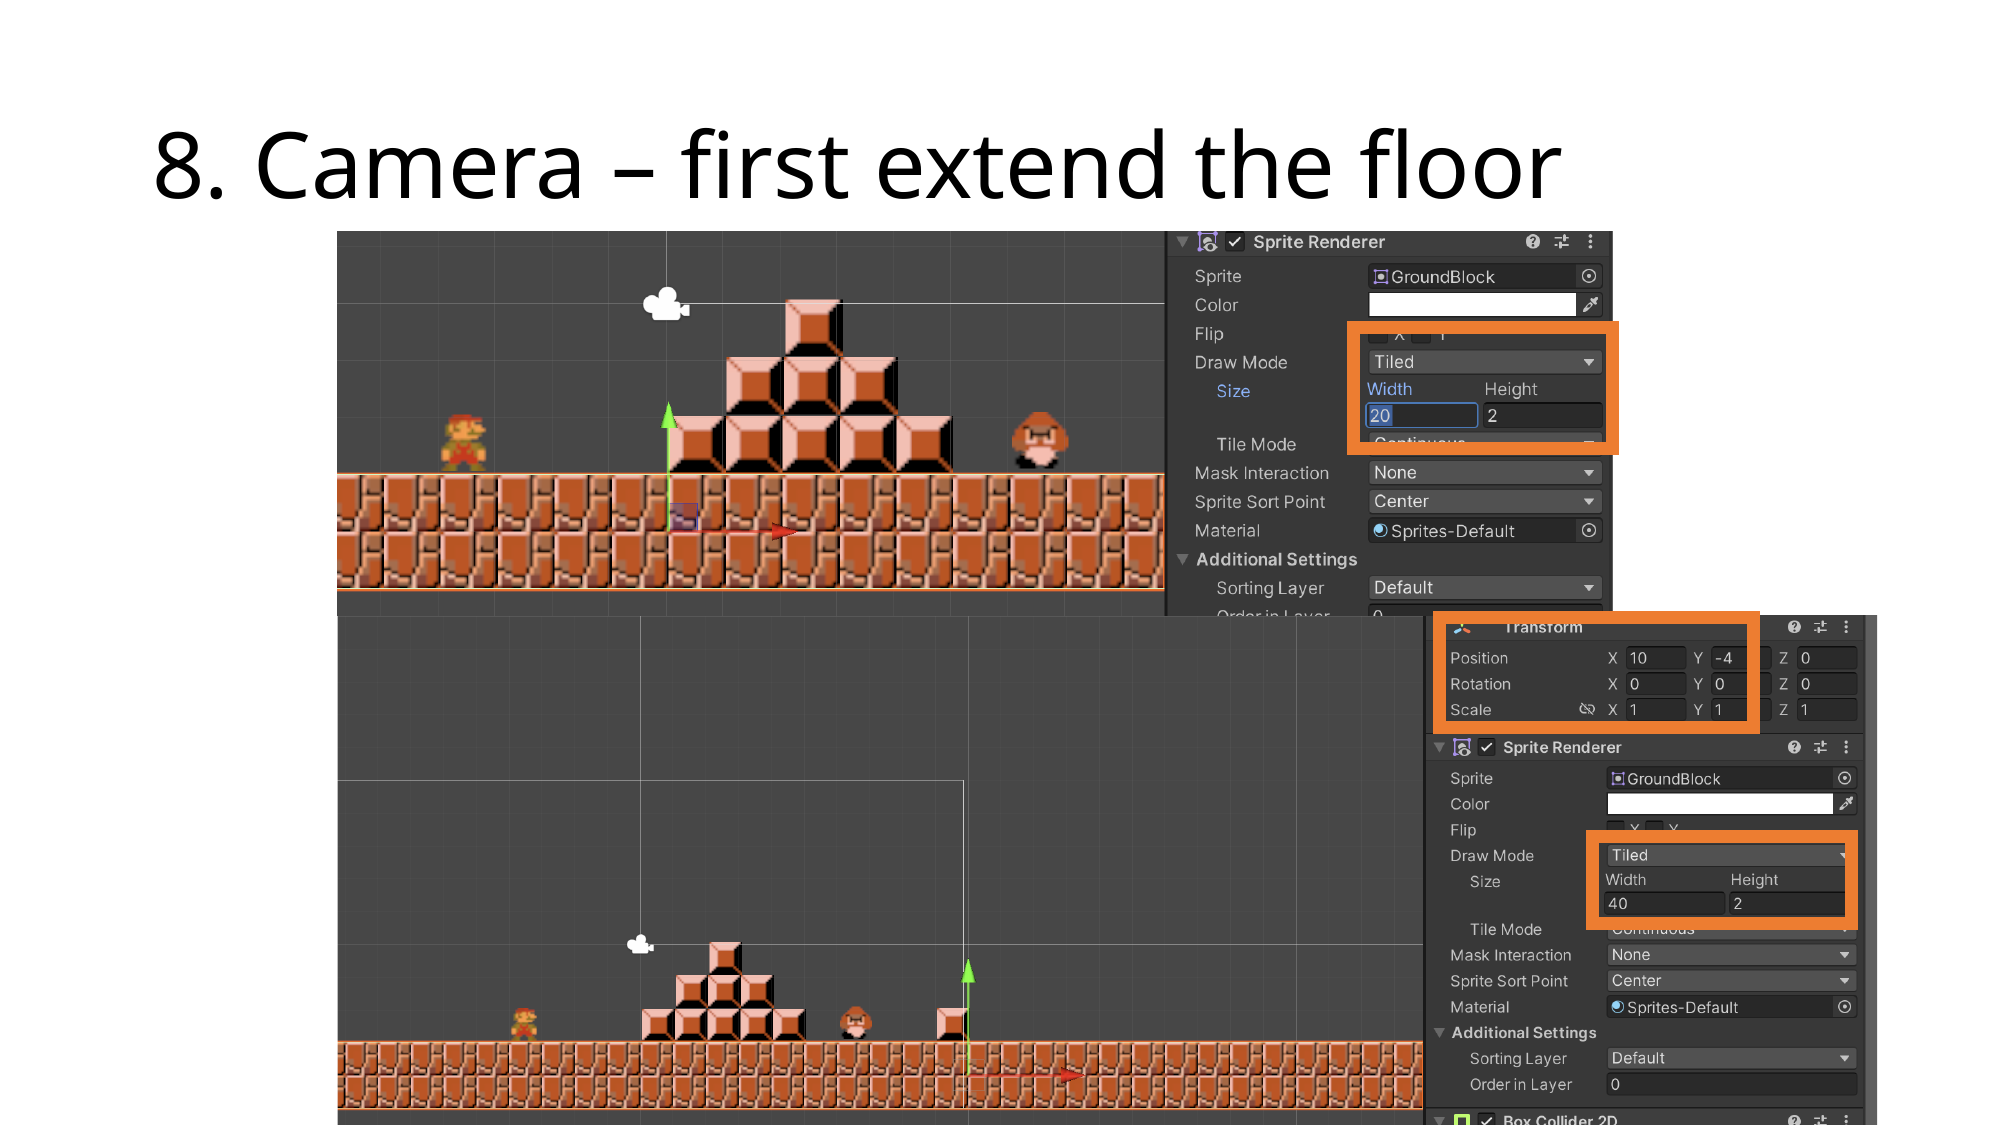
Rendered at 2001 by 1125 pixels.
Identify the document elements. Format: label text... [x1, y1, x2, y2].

title 8. Camera – first extend the floor [137, 59, 1863, 278]
picture [337, 231, 1878, 1125]
